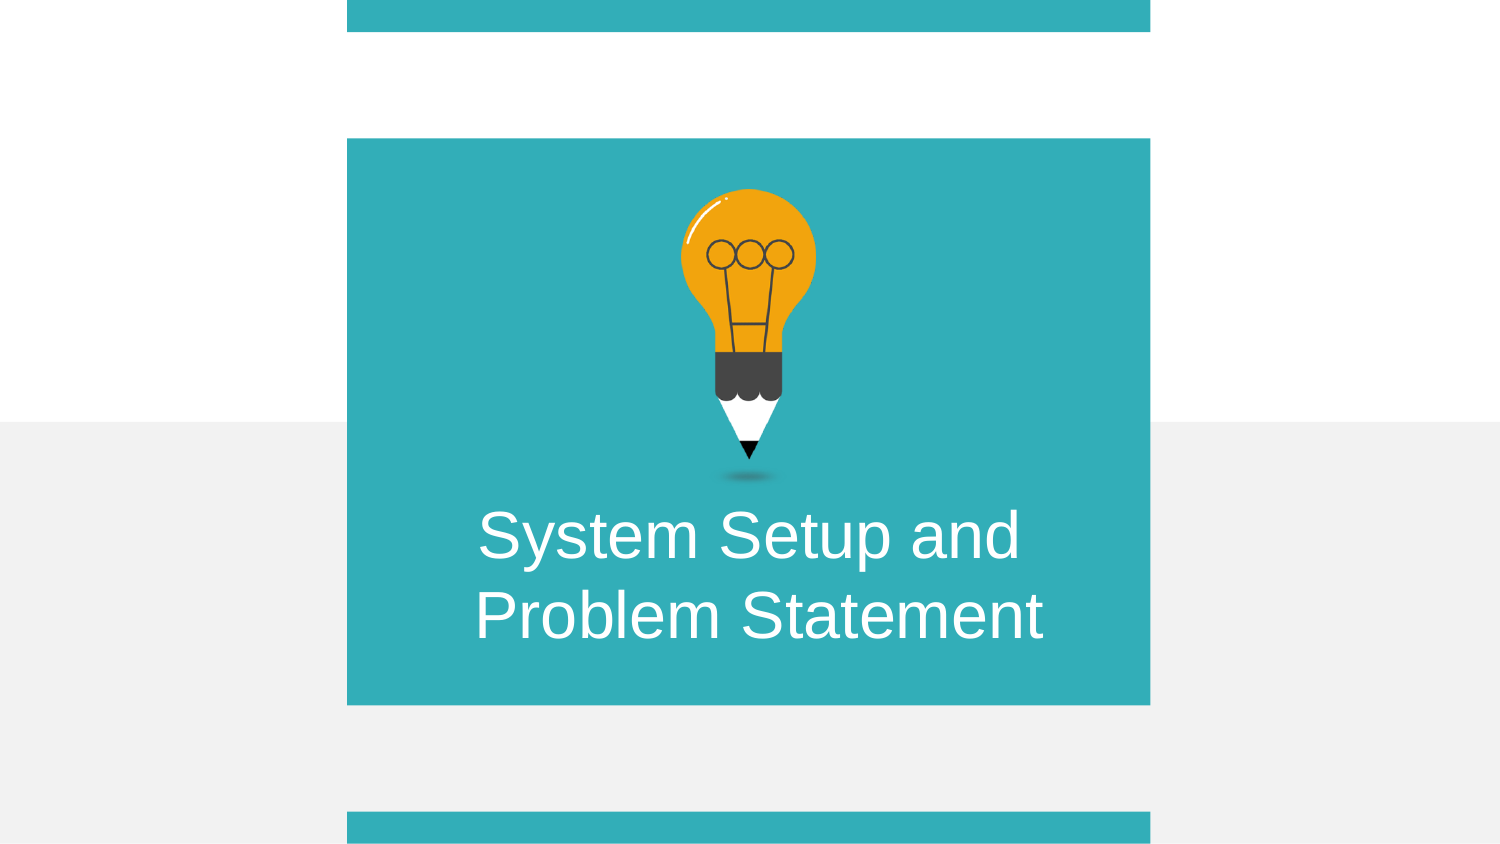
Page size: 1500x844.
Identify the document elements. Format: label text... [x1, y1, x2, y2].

list System Setup and Problem Statement [335, 492, 1165, 651]
picture [681, 189, 816, 487]
